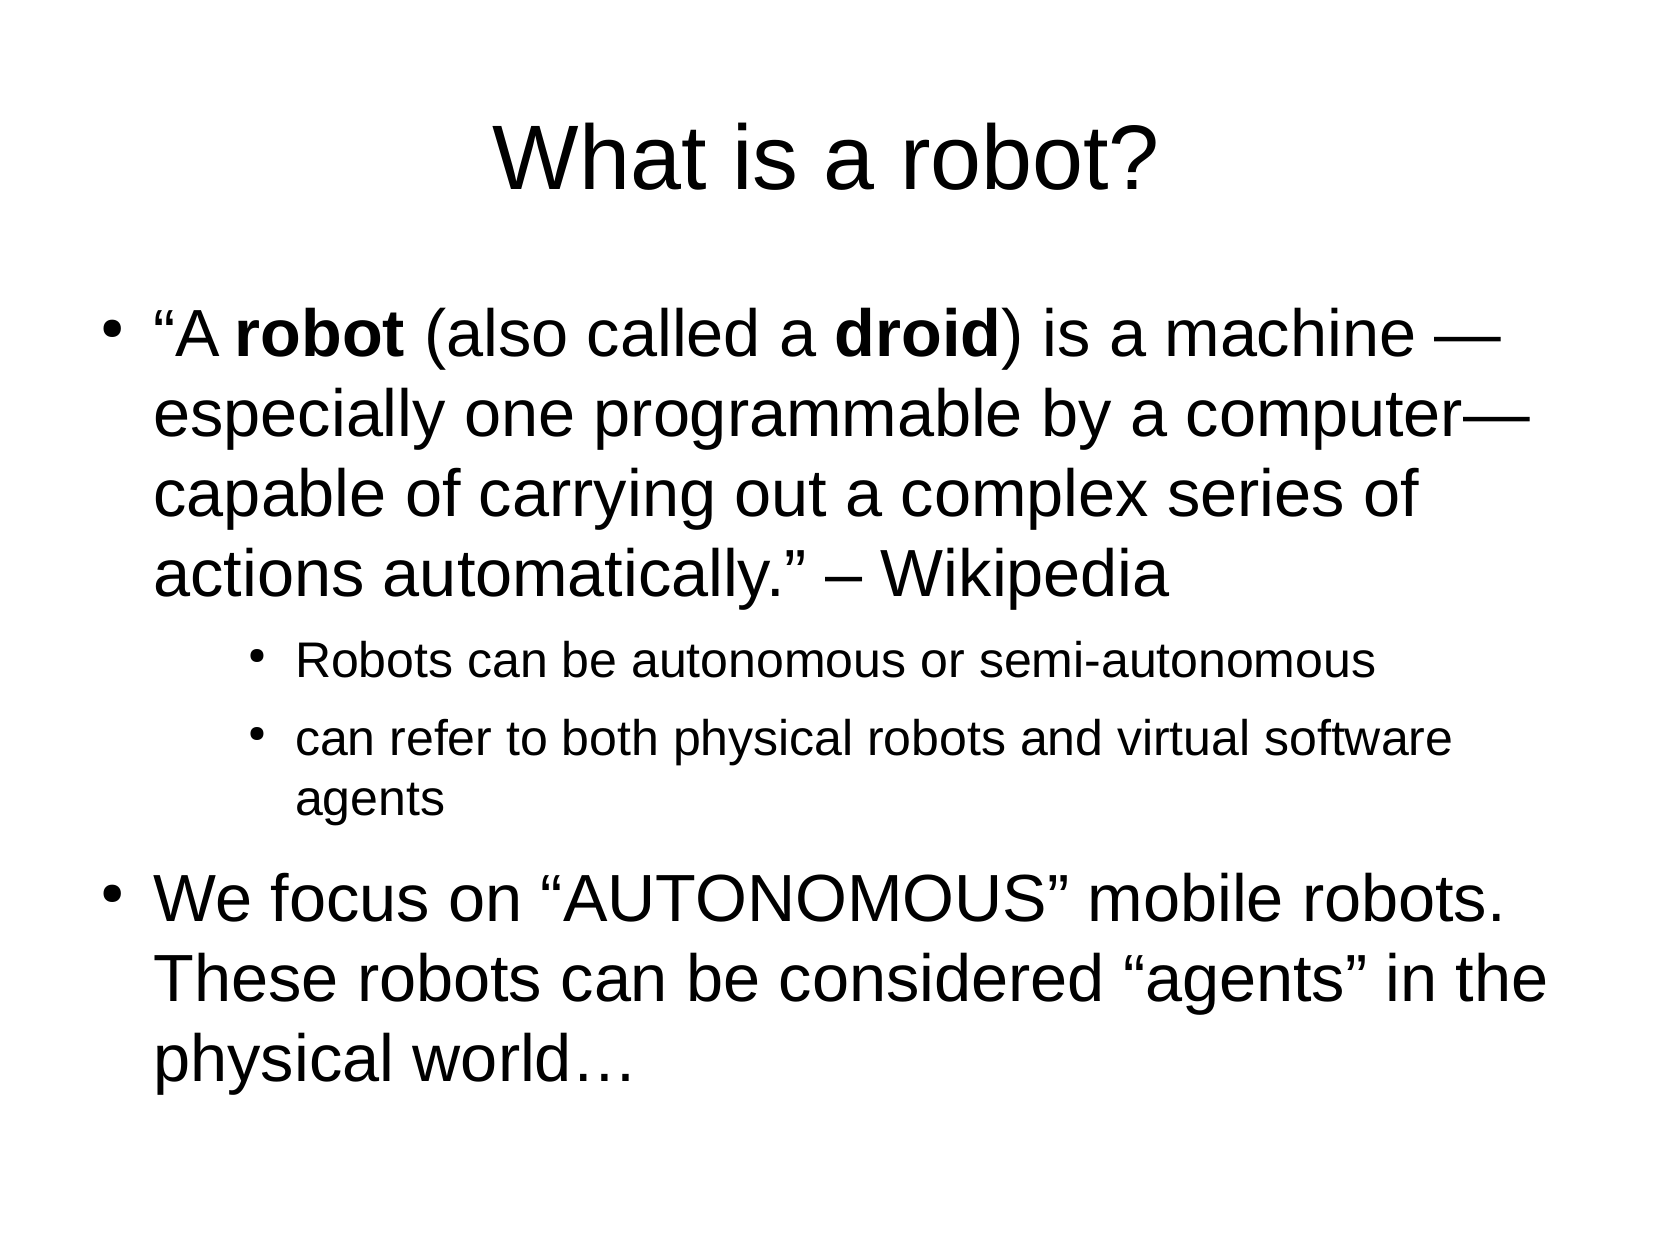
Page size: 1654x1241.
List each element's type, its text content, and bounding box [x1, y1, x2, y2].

list “A robot (also called a droid) is a machine —especially one programmable by a computer— capable of carrying out a complex series of actions automatically.” – Wikipedia Robots can be autonomous or semi-autonomous can refer to both physical robots and virtual software agents We focus on “AUTONOMOUS” mobile robots. These robots can be considered “agents” in the physical world… [82, 290, 1571, 1010]
title What is a robot? [82, 49, 1571, 257]
